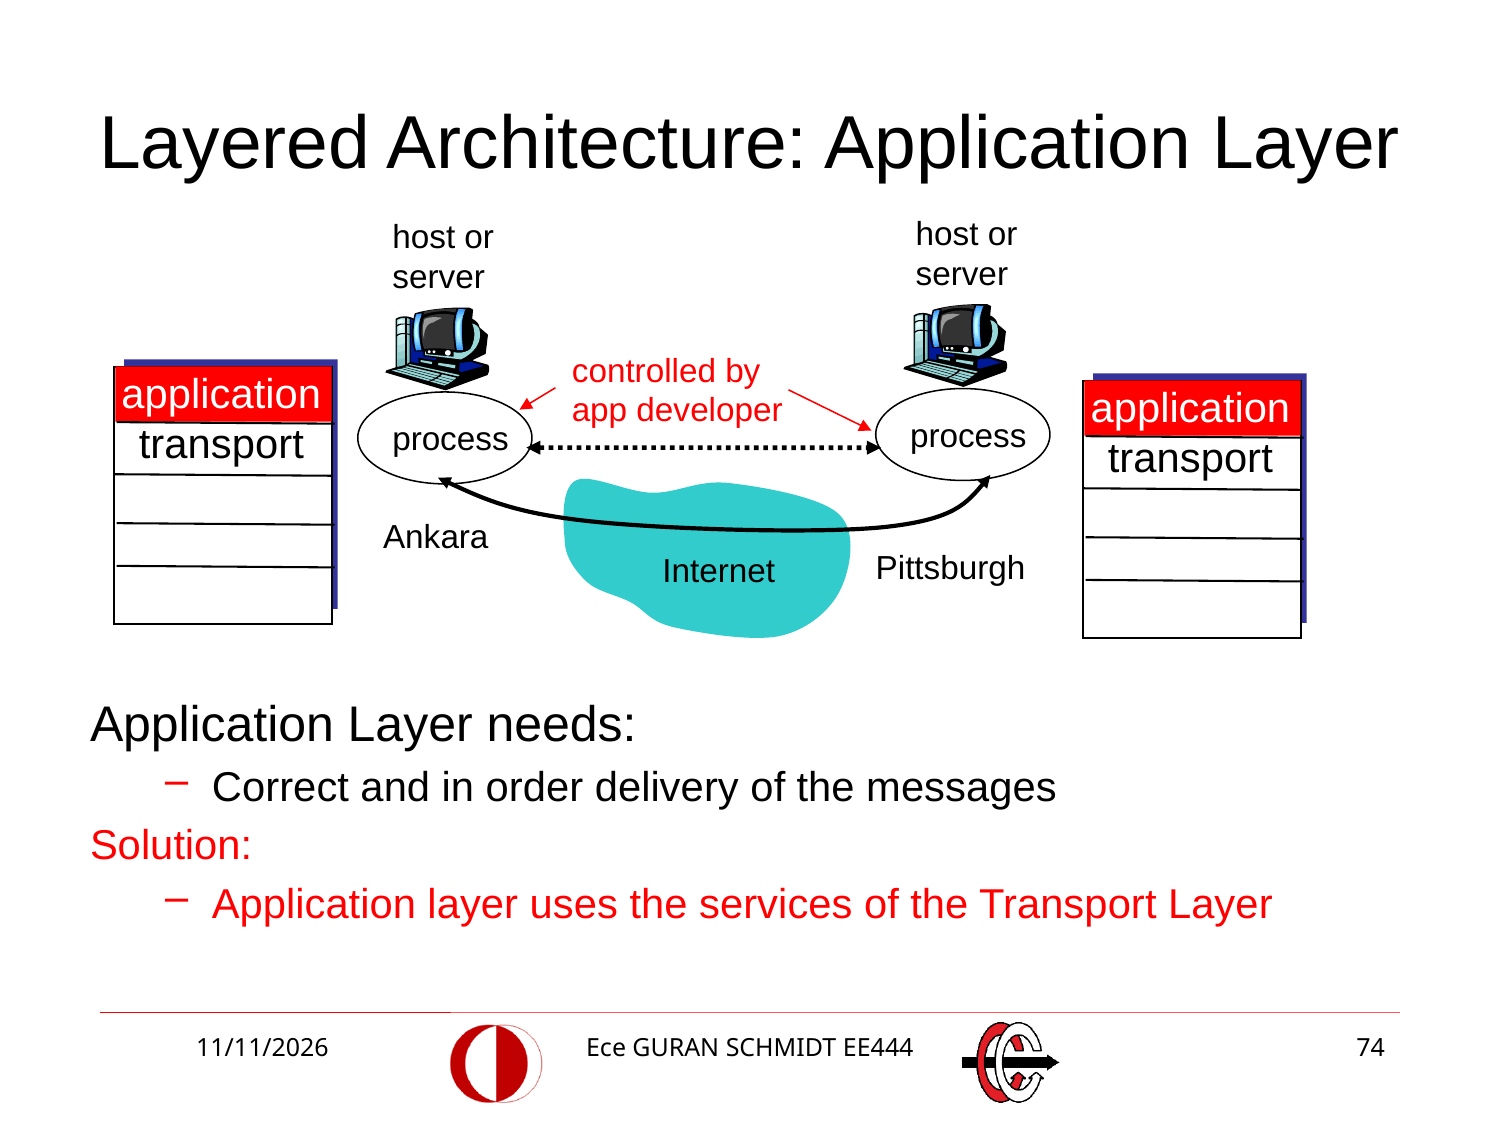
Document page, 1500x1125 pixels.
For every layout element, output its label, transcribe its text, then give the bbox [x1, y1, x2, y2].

slide_number 74 [1074, 1024, 1401, 1103]
text_box controlled by app developer [557, 341, 798, 436]
list Application Layer needs: Correct and in order delivery of the messages Solution: Application layer uses the services of the Transport Layer [75, 683, 1426, 1005]
text_box [563, 519, 851, 638]
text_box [875, 388, 1051, 481]
text_box Pittsburgh [860, 538, 1041, 594]
text_box [788, 389, 870, 431]
text_box Internet [647, 541, 791, 597]
text_box [1082, 489, 1301, 638]
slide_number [99, 1024, 426, 1103]
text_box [903, 303, 1009, 386]
text_box Ankara [368, 507, 504, 563]
text_box application transport [1061, 373, 1319, 489]
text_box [357, 391, 533, 485]
text_box [332, 475, 338, 609]
title Layered Architecture: Application Layer [75, 45, 1425, 233]
text_box host or server [900, 204, 1033, 299]
text_box [1301, 489, 1307, 623]
text_box [113, 475, 332, 624]
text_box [385, 306, 492, 390]
text_box host or server [377, 207, 510, 303]
text_box [881, 761, 912, 837]
text_box [468, 475, 980, 531]
picture [448, 1023, 543, 1103]
picture [954, 1019, 1064, 1106]
text_box application transport [92, 359, 350, 475]
footer Ece GURAN SCHMIDT EE444 [512, 1024, 988, 1103]
